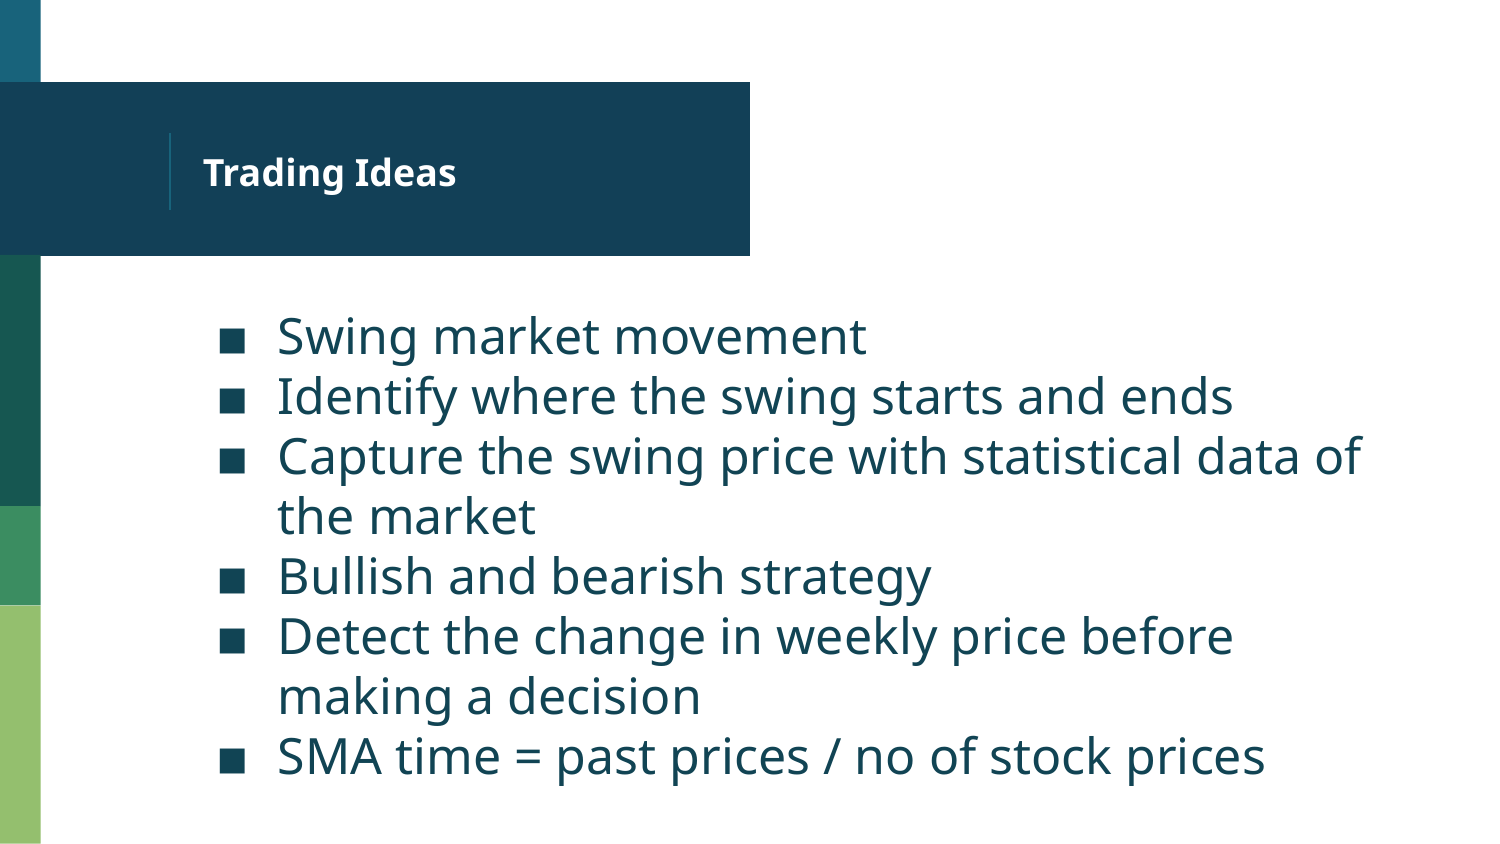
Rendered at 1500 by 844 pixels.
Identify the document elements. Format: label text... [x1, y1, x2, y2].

title Trading Ideas [187, 87, 715, 256]
list Swing market movement Identify where the swing starts and ends Capture the swing price with statistical data of the market Bullish and bearish strategy Detect the change in weekly price before making a decision SMA time = past prices / no of stock prices [187, 289, 1425, 808]
